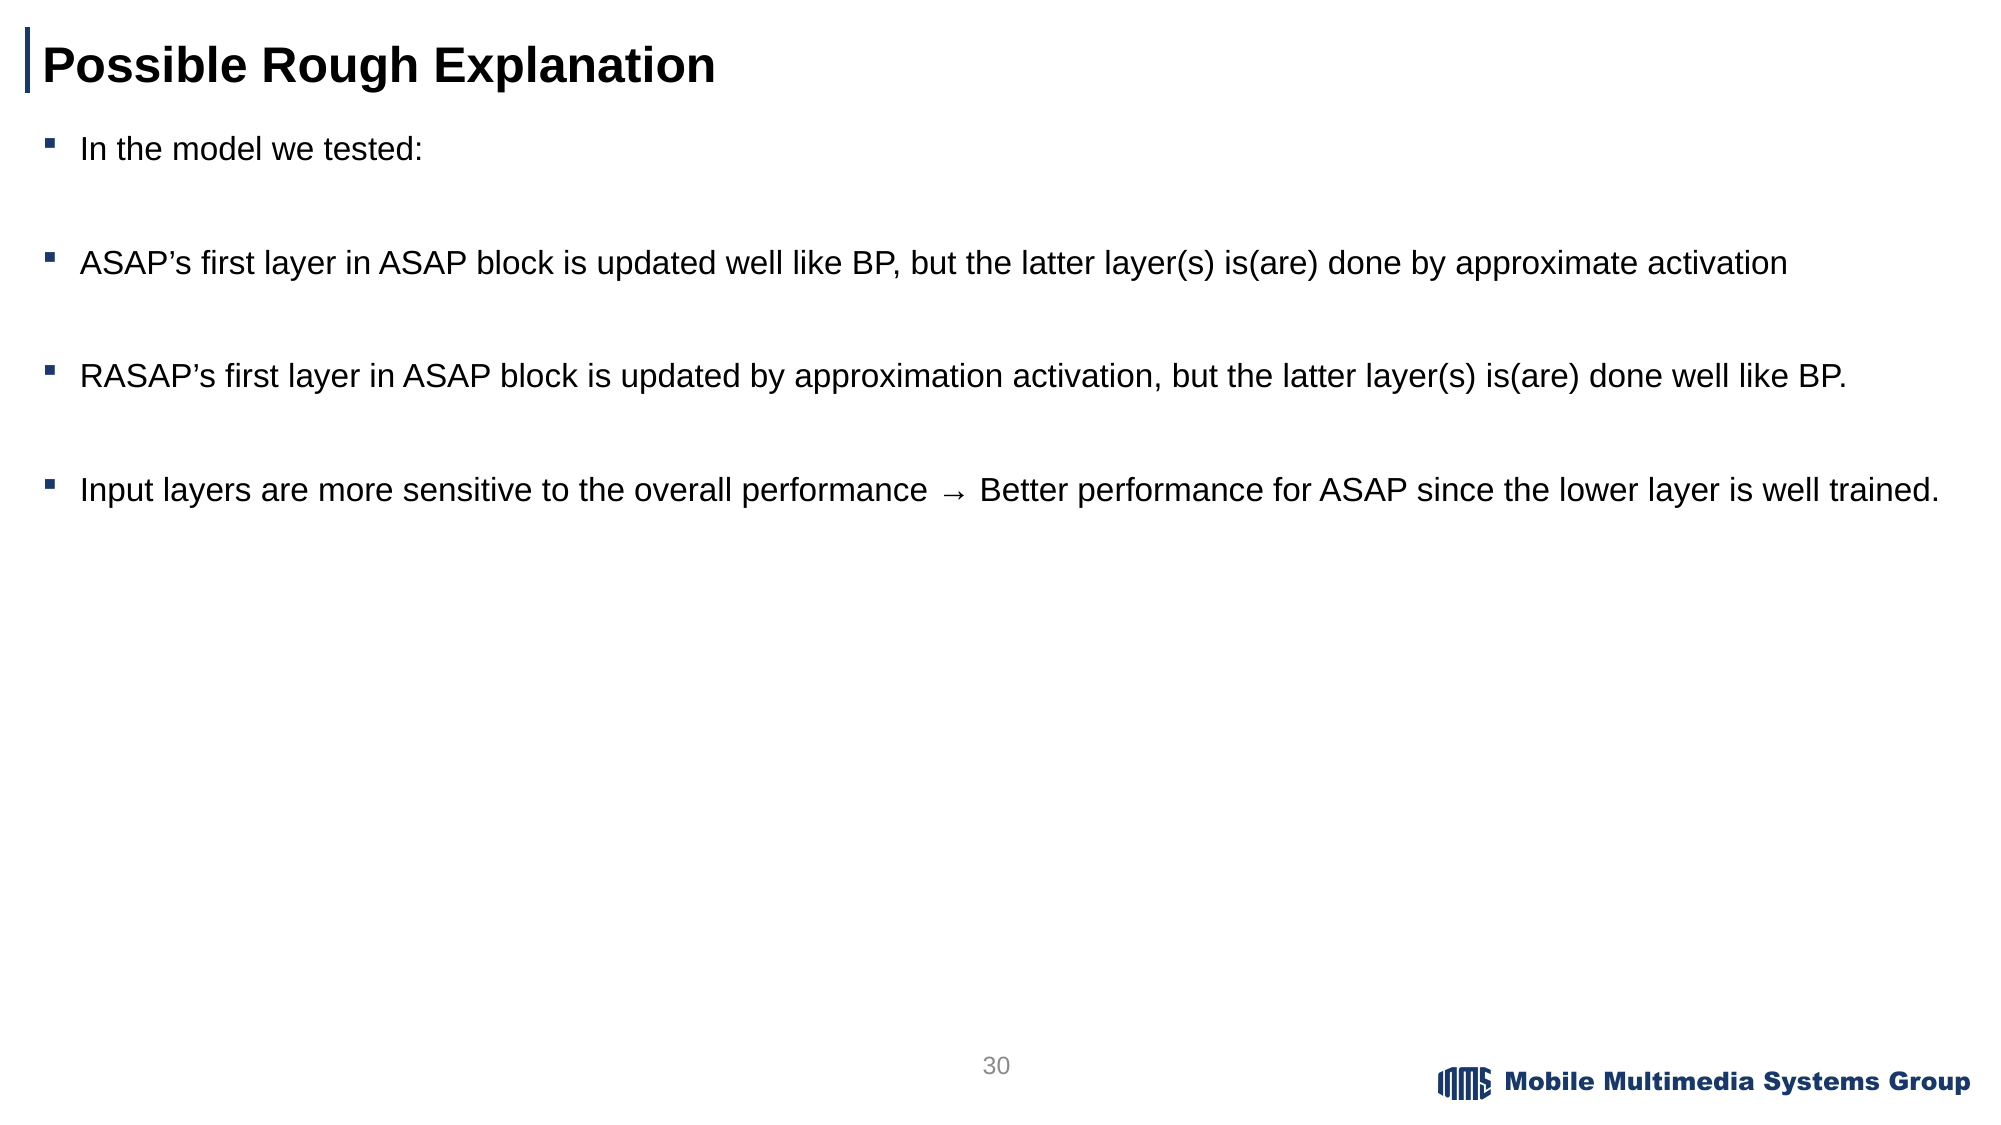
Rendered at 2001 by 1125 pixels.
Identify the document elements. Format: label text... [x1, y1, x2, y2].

picture [1438, 1074, 1970, 1100]
title Possible Rough Explanation [27, 27, 1973, 105]
text_box In the model we tested: ASAP’s first layer in ASAP block is updated well like BP, but the latter layer(s) is(are) done by approximate activation RASAP’s first layer in ASAP block is updated by approximation activation, but the latter layer(s) is(are) done well like BP. Input layers are more sensitive to the overall performance → Better performance for ASAP since the lower layer is well trained. [27, 124, 1970, 1074]
slide_number 30 [961, 1055, 1033, 1074]
